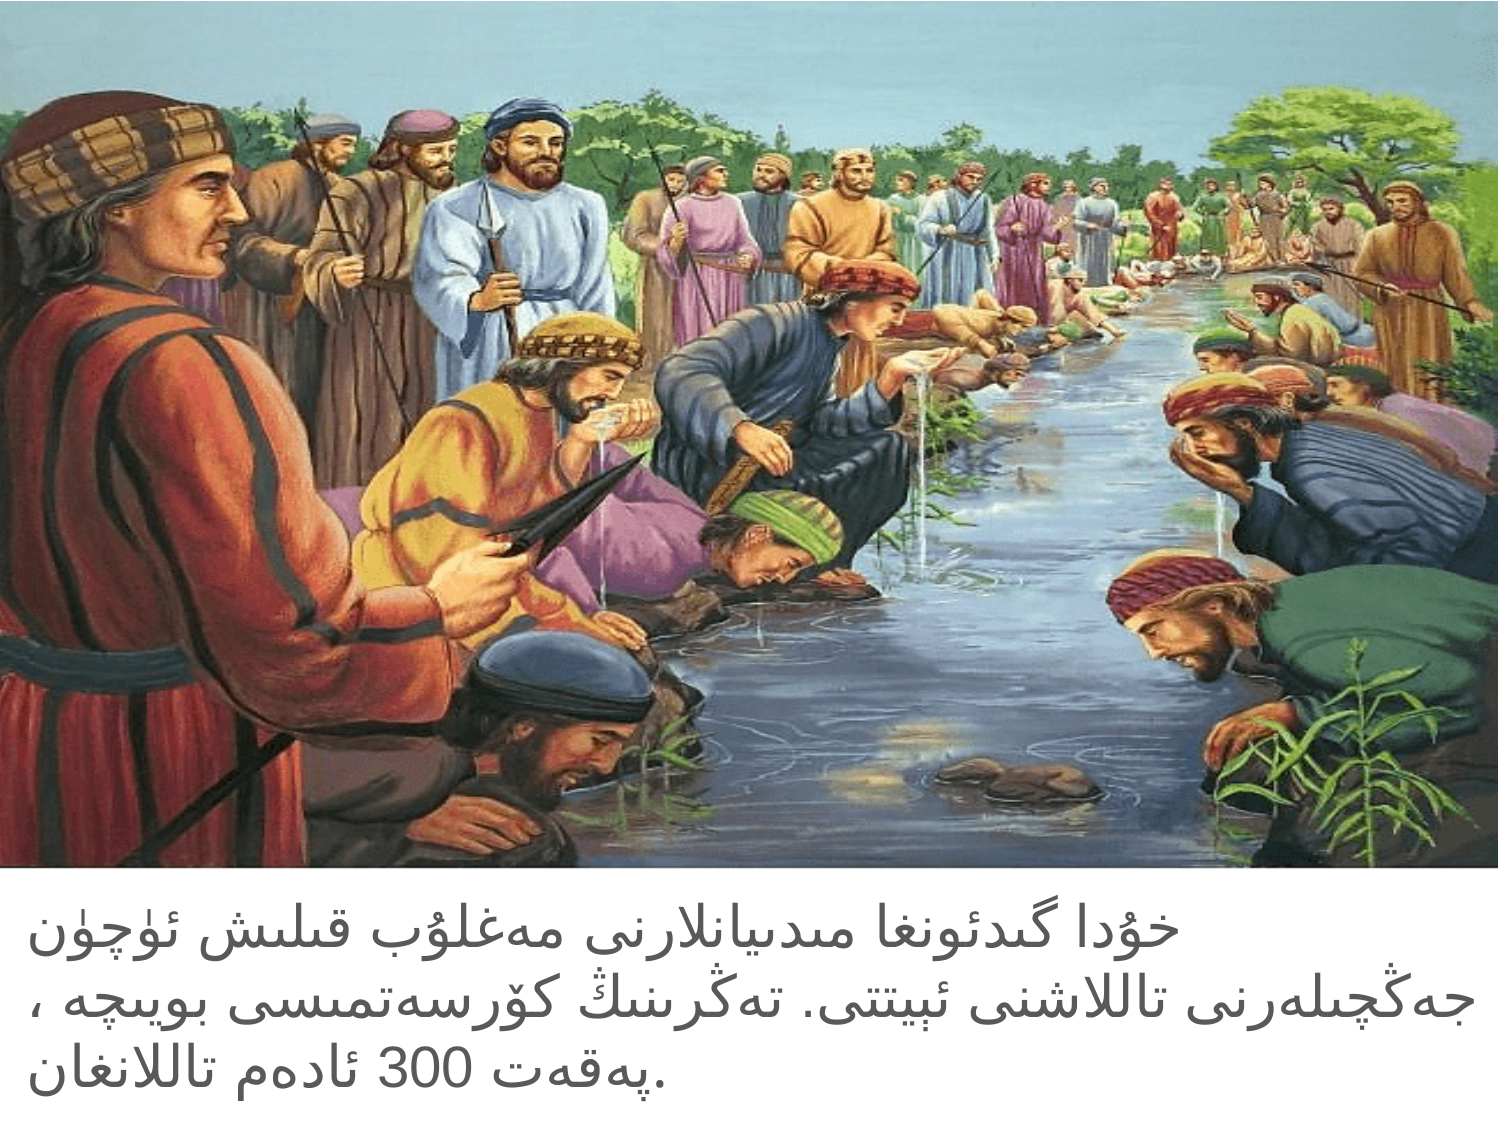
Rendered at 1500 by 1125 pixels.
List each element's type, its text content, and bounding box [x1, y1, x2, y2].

picture [0, 1, 1498, 870]
text_box خۇدا گىدئونغا مىدىيانلارنى مەغلۇب قىلىش ئۈچۈن جەڭچىلەرنى تاللاشنى ئېيتتى. تەڭرىنىڭ كۆرسەتمىسى بويىچە ، پەقەت 300 ئادەم تاللانغان. [11, 881, 1498, 1107]
